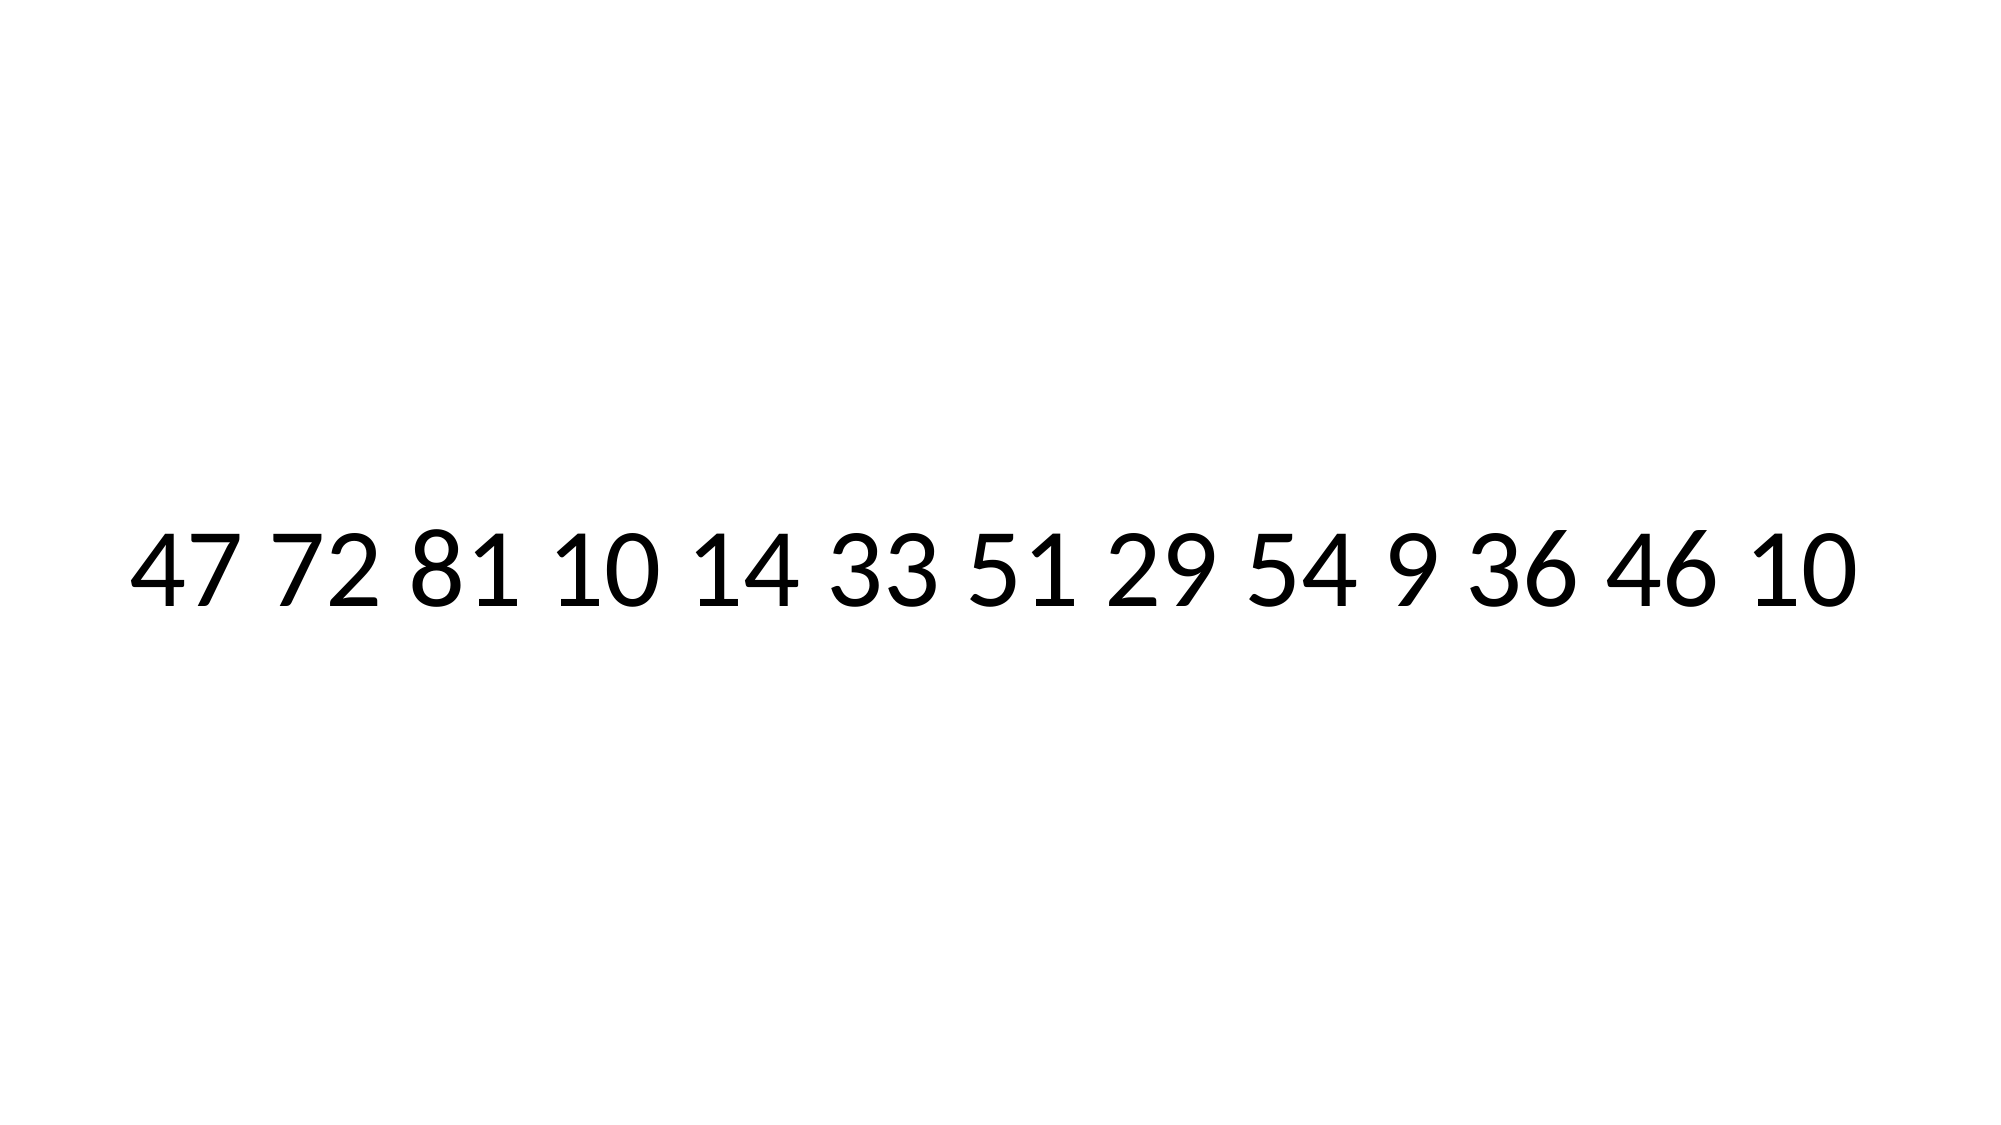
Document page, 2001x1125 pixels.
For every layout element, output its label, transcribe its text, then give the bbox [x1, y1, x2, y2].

text_box 47 72 81 10 14 33 51 29 54 9 36 46 10 [114, 486, 1912, 637]
